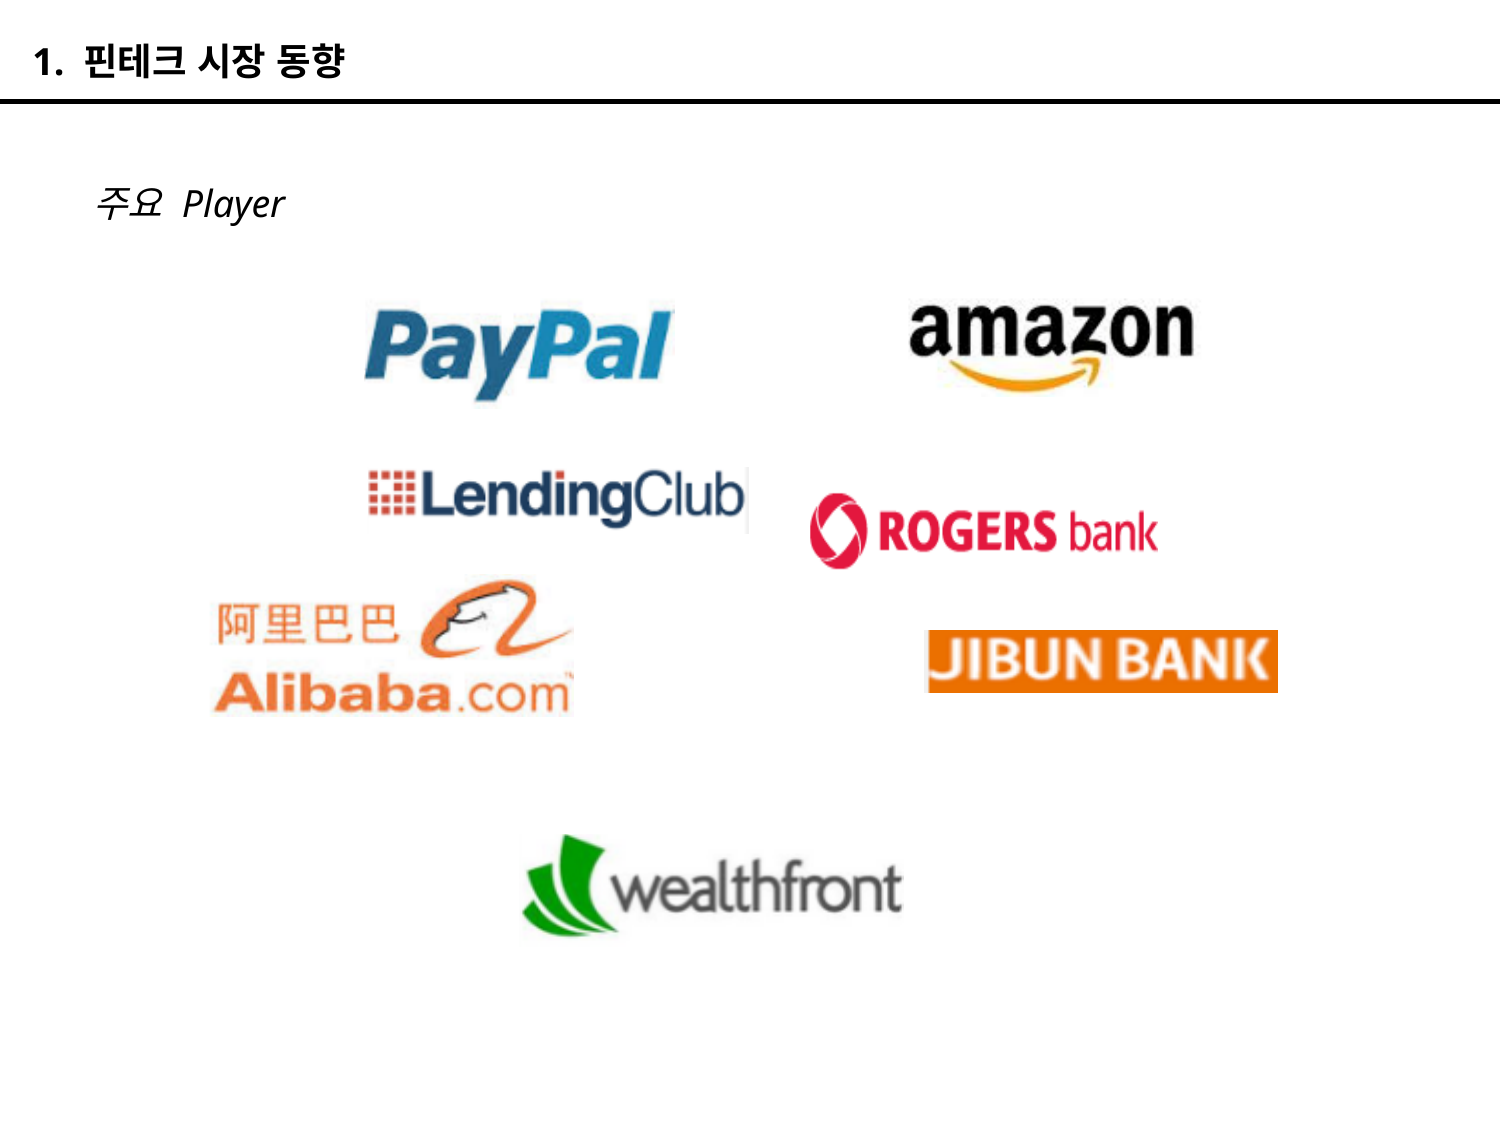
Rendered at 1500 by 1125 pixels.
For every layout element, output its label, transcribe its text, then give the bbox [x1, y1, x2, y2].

picture [518, 833, 904, 947]
picture [363, 297, 675, 409]
picture [924, 630, 1278, 693]
picture [907, 297, 1203, 397]
picture [367, 467, 750, 534]
picture [808, 490, 1159, 575]
text_box 주요 Player [78, 172, 311, 233]
picture [208, 574, 575, 717]
text_box 1. 핀테크 시장 동향 [17, 30, 904, 91]
